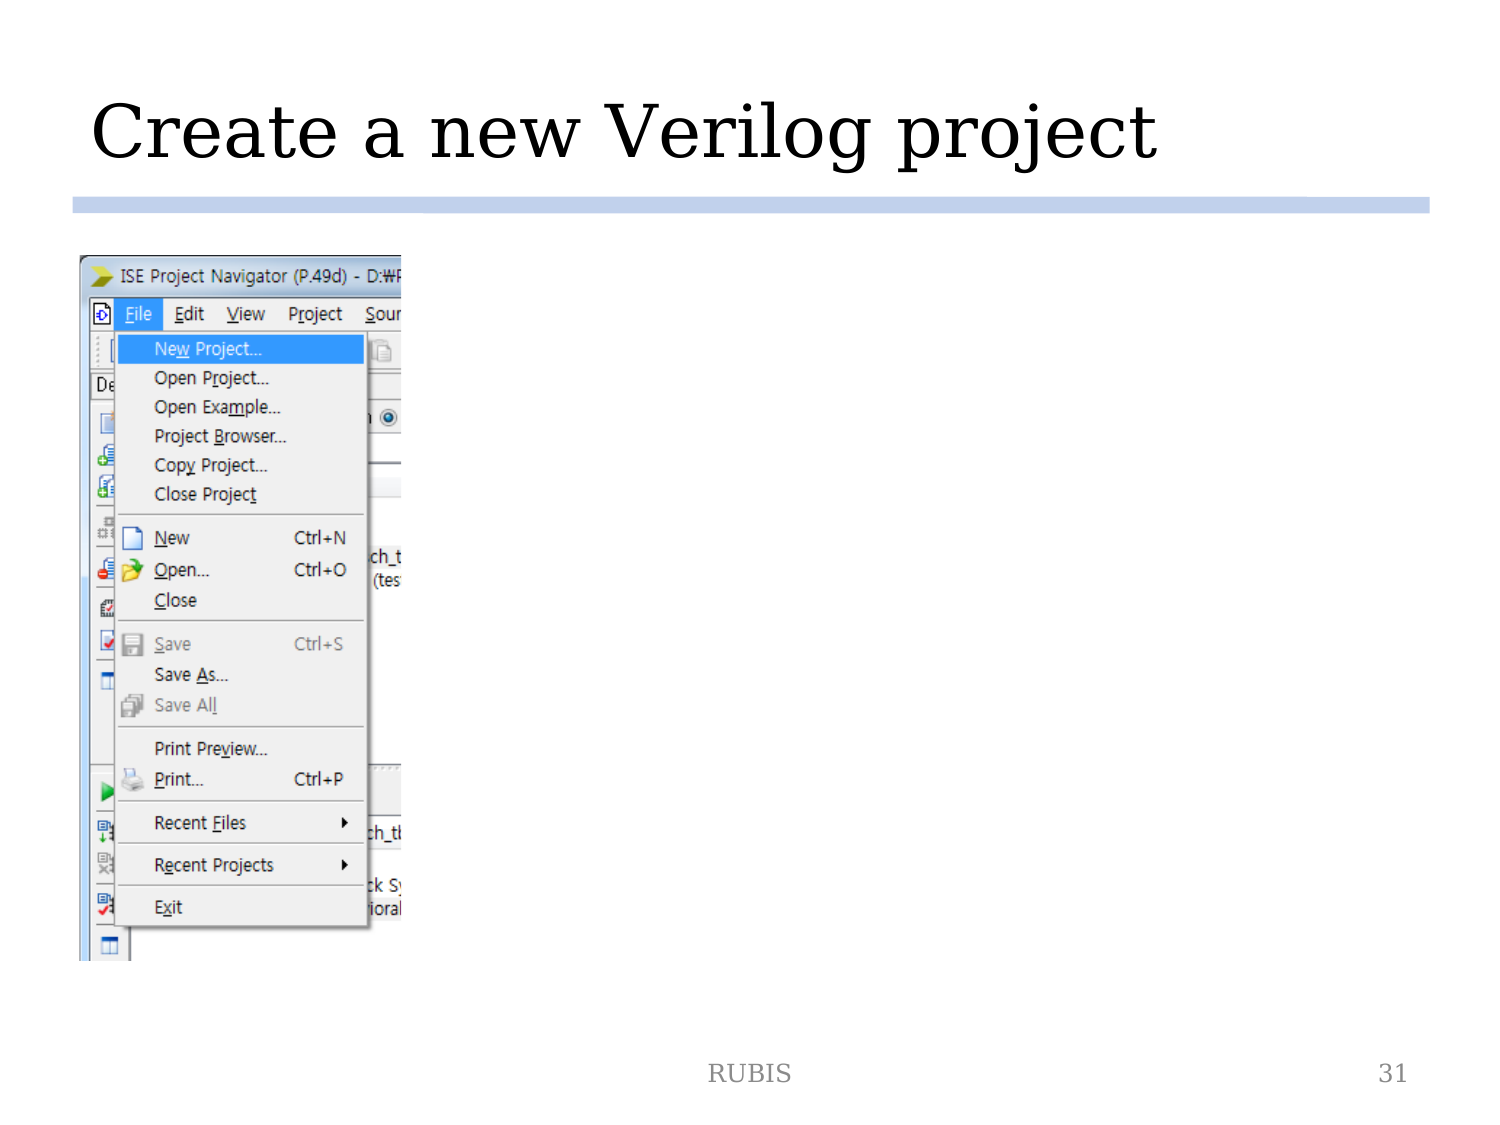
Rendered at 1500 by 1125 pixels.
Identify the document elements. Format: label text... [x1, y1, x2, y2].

footer RUBIS [512, 1042, 988, 1103]
title Create a new Verilog project [75, 45, 1425, 211]
slide_number 31 [1074, 1042, 1425, 1103]
picture [79, 255, 402, 961]
